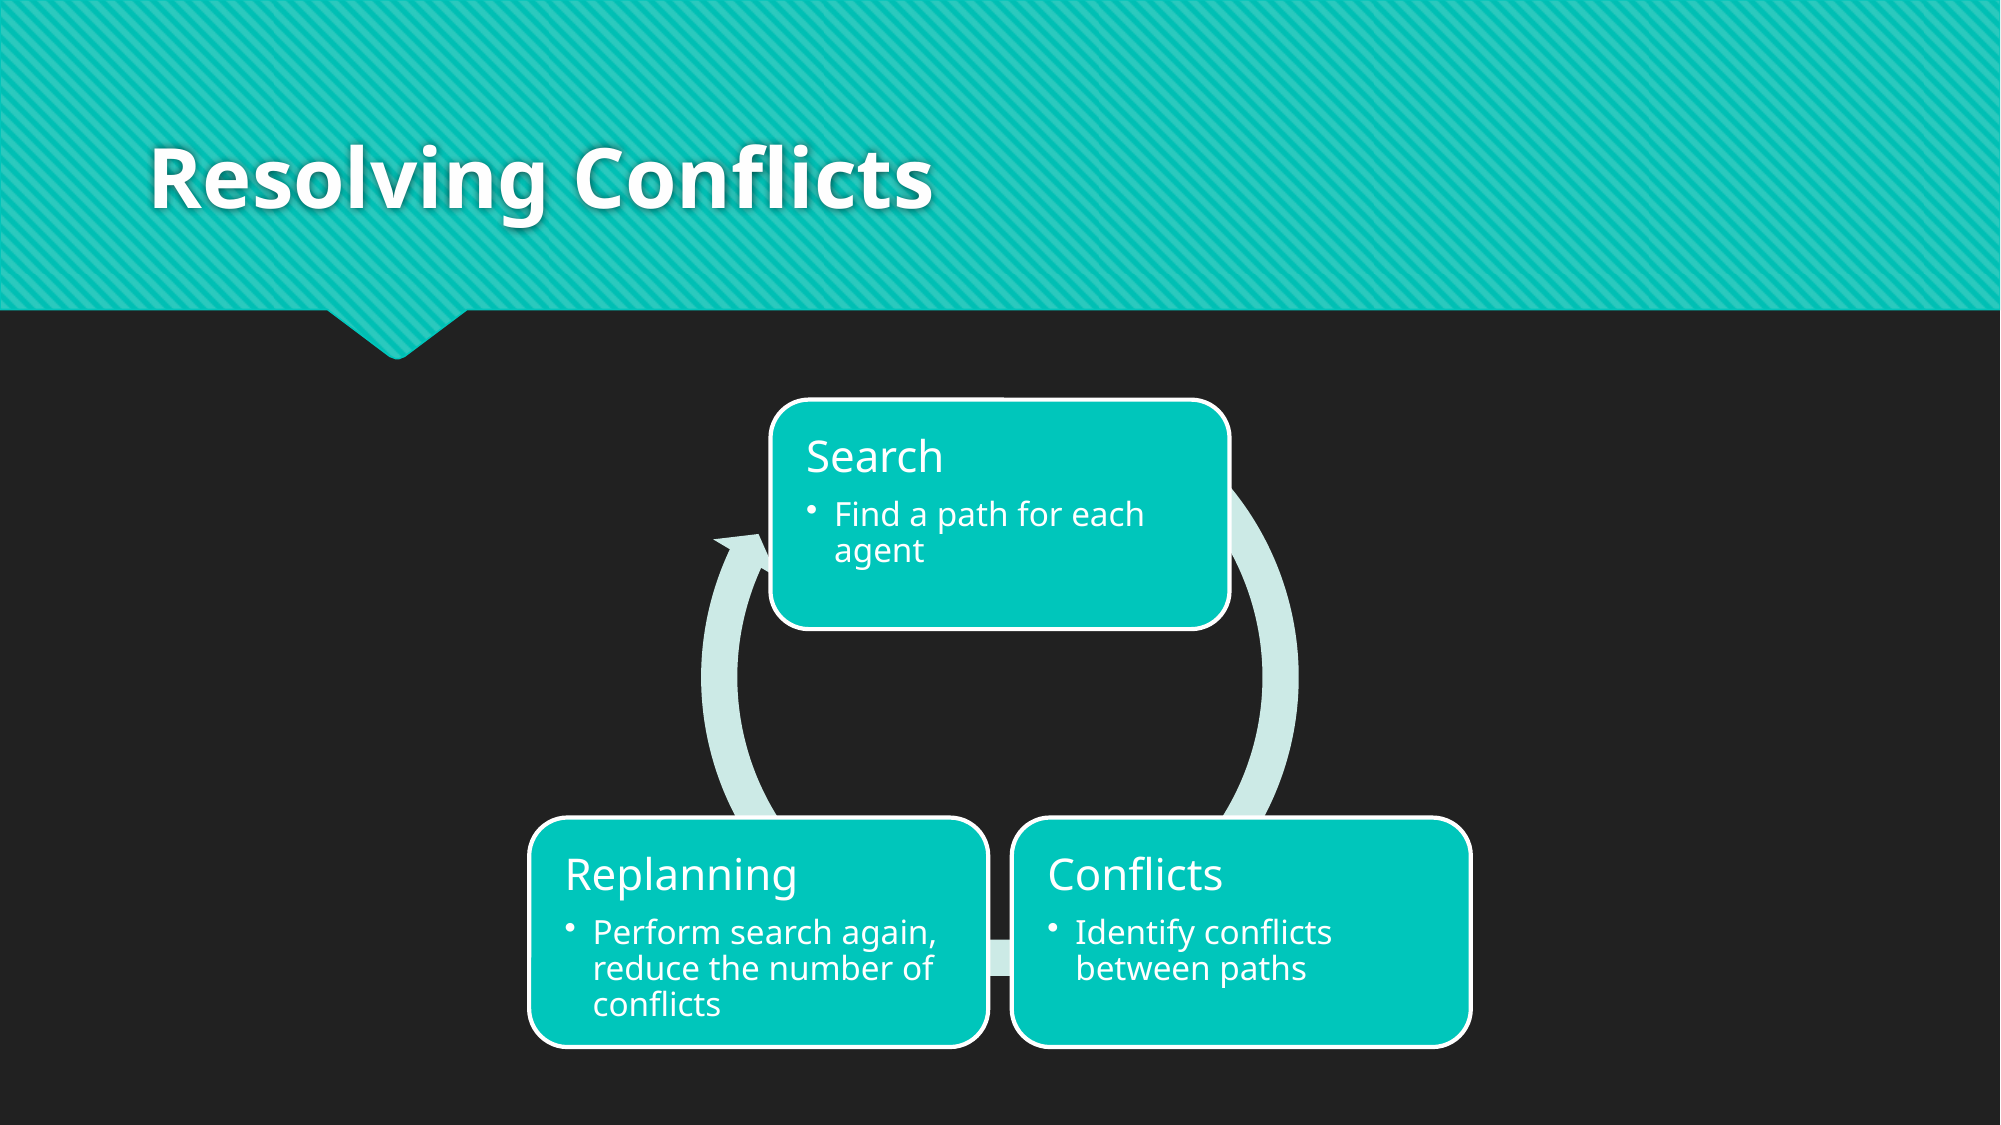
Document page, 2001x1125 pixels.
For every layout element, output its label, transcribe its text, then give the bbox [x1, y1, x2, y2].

title Resolving Conflicts [132, 73, 1868, 233]
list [134, 399, 1866, 1048]
